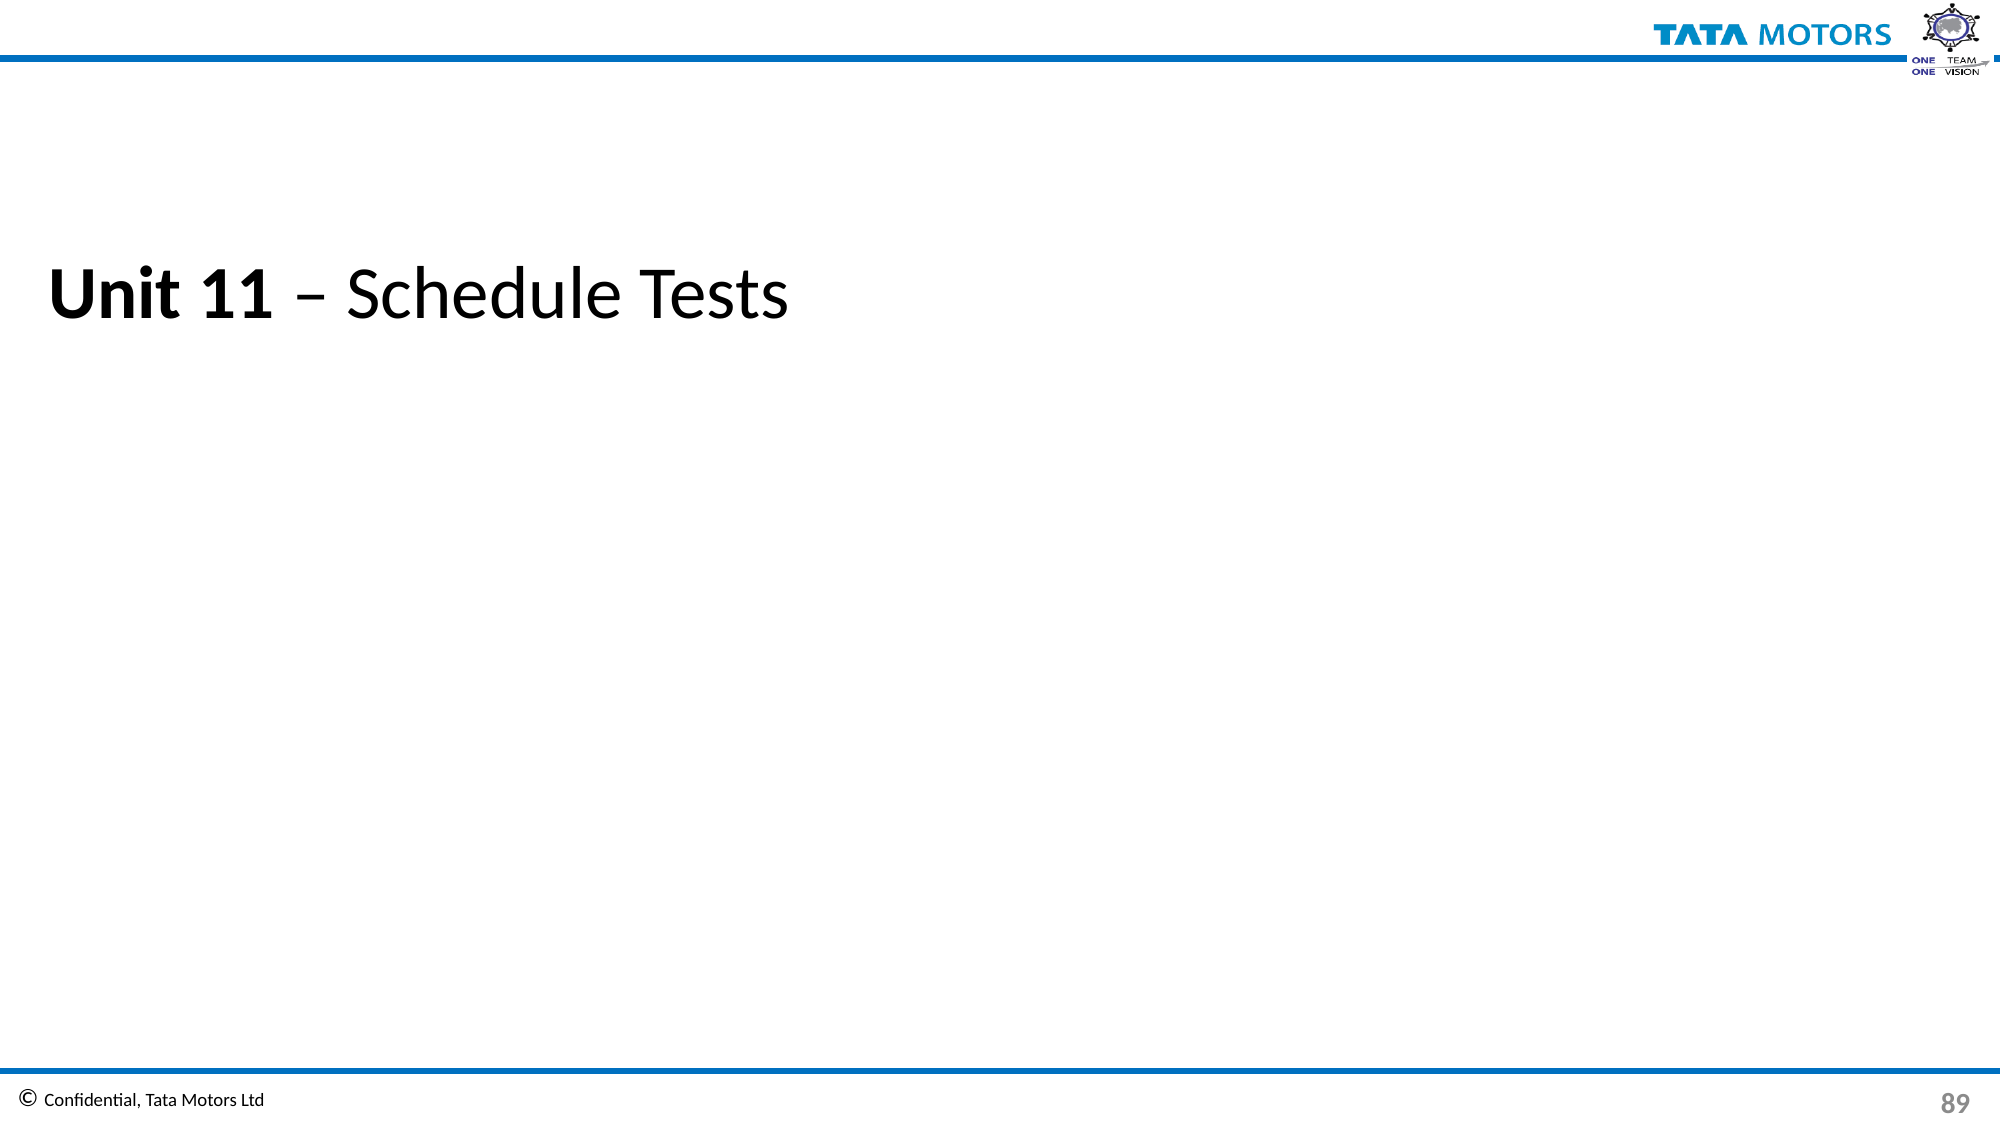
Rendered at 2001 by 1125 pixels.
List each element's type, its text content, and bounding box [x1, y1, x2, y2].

picture [1647, 19, 1898, 49]
list Unit 11 – Schedule Tests [33, 87, 1951, 1044]
picture [1907, 0, 1994, 76]
slide_number 89 [1834, 1077, 1986, 1125]
